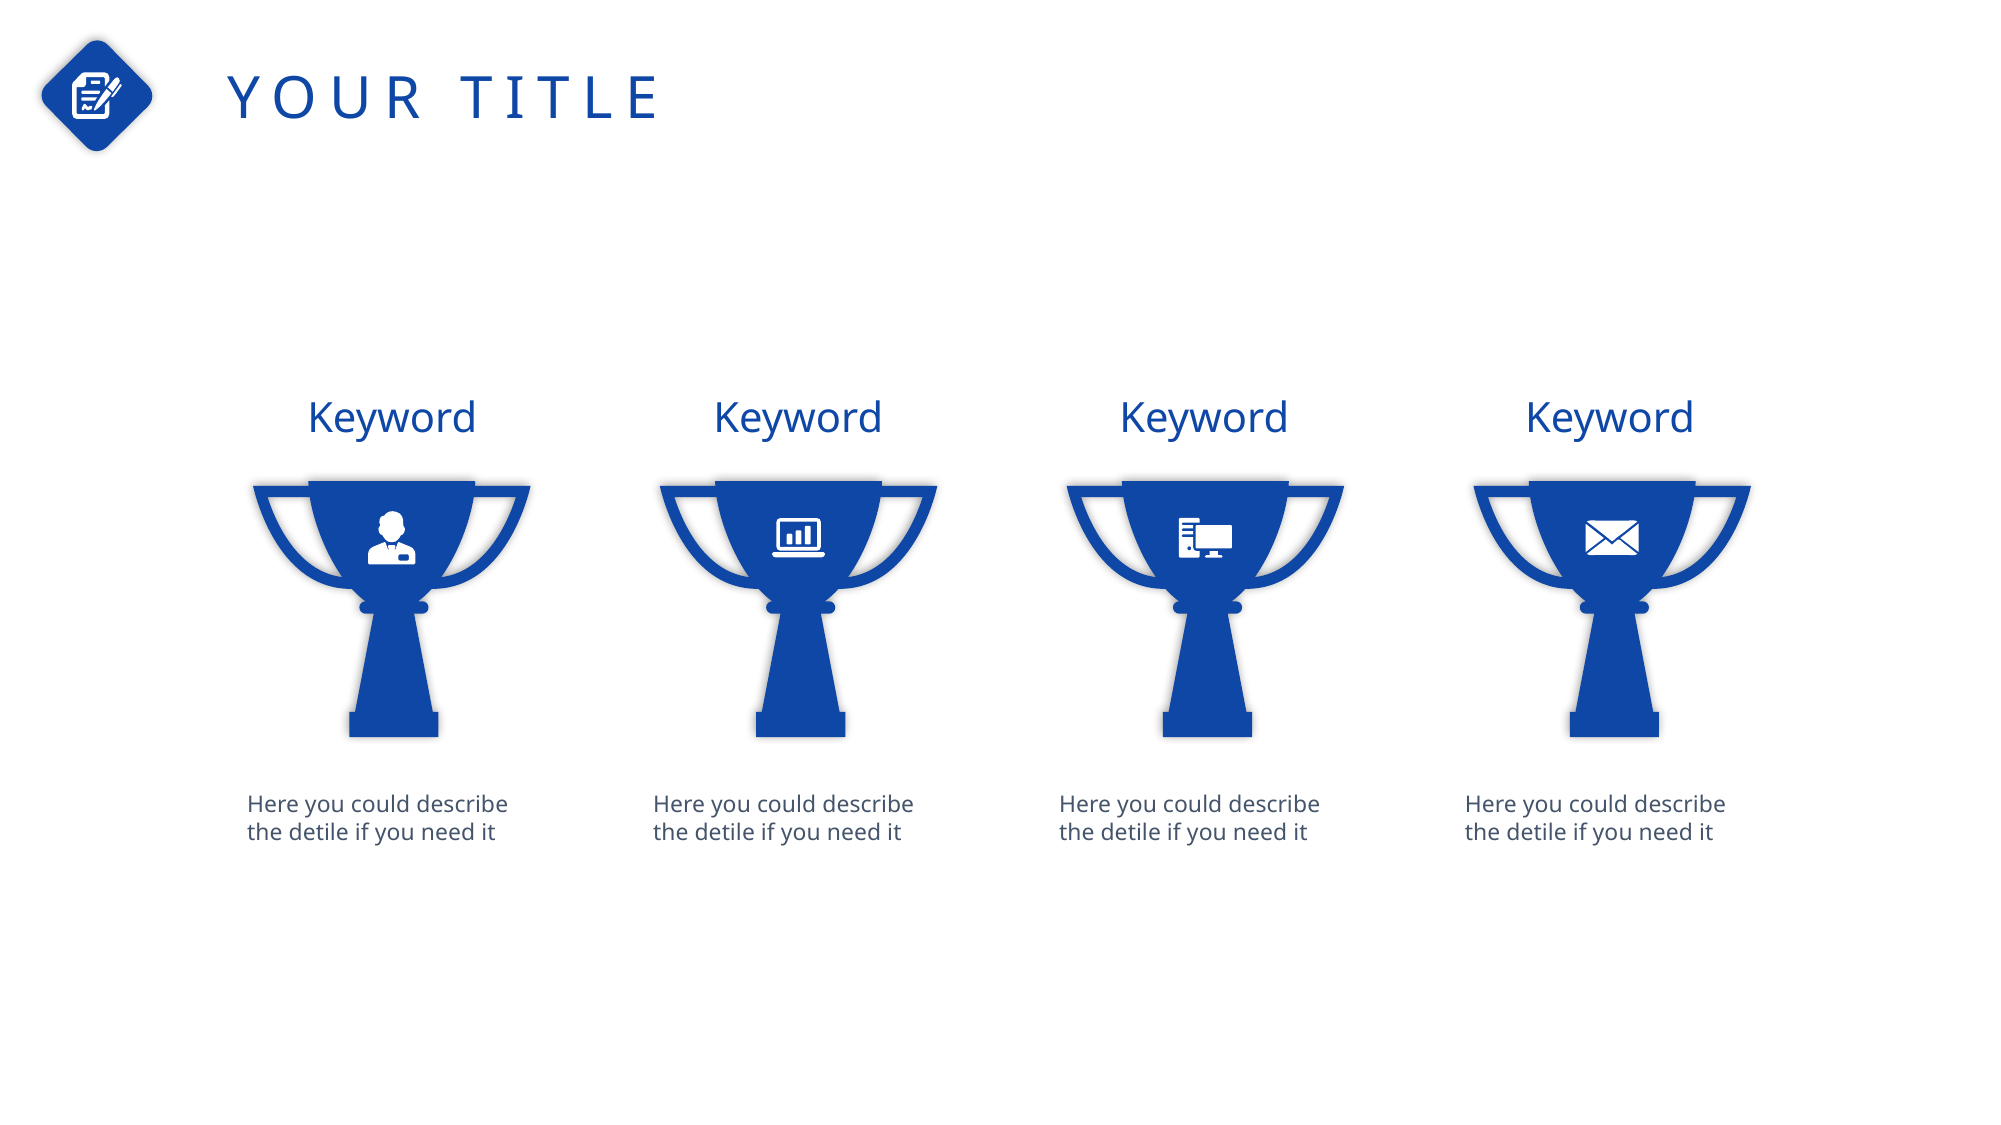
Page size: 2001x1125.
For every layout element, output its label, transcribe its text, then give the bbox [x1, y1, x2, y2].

text_box Keyword [1107, 390, 1302, 441]
text_box Keyword [701, 390, 896, 441]
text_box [253, 481, 531, 738]
text_box YOUR TITLE [212, 52, 674, 138]
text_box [659, 481, 938, 738]
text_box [53, 52, 141, 140]
text_box Here you could describe the detile if you need it [247, 789, 538, 878]
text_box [1066, 481, 1345, 738]
text_box Keyword [1513, 390, 1708, 441]
text_box Here you could describe the detile if you need it [1059, 789, 1350, 878]
text_box Keyword [295, 390, 489, 441]
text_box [1473, 481, 1751, 738]
text_box Here you could describe the detile if you need it [653, 789, 944, 878]
text_box Here you could describe the detile if you need it [1465, 789, 1756, 878]
